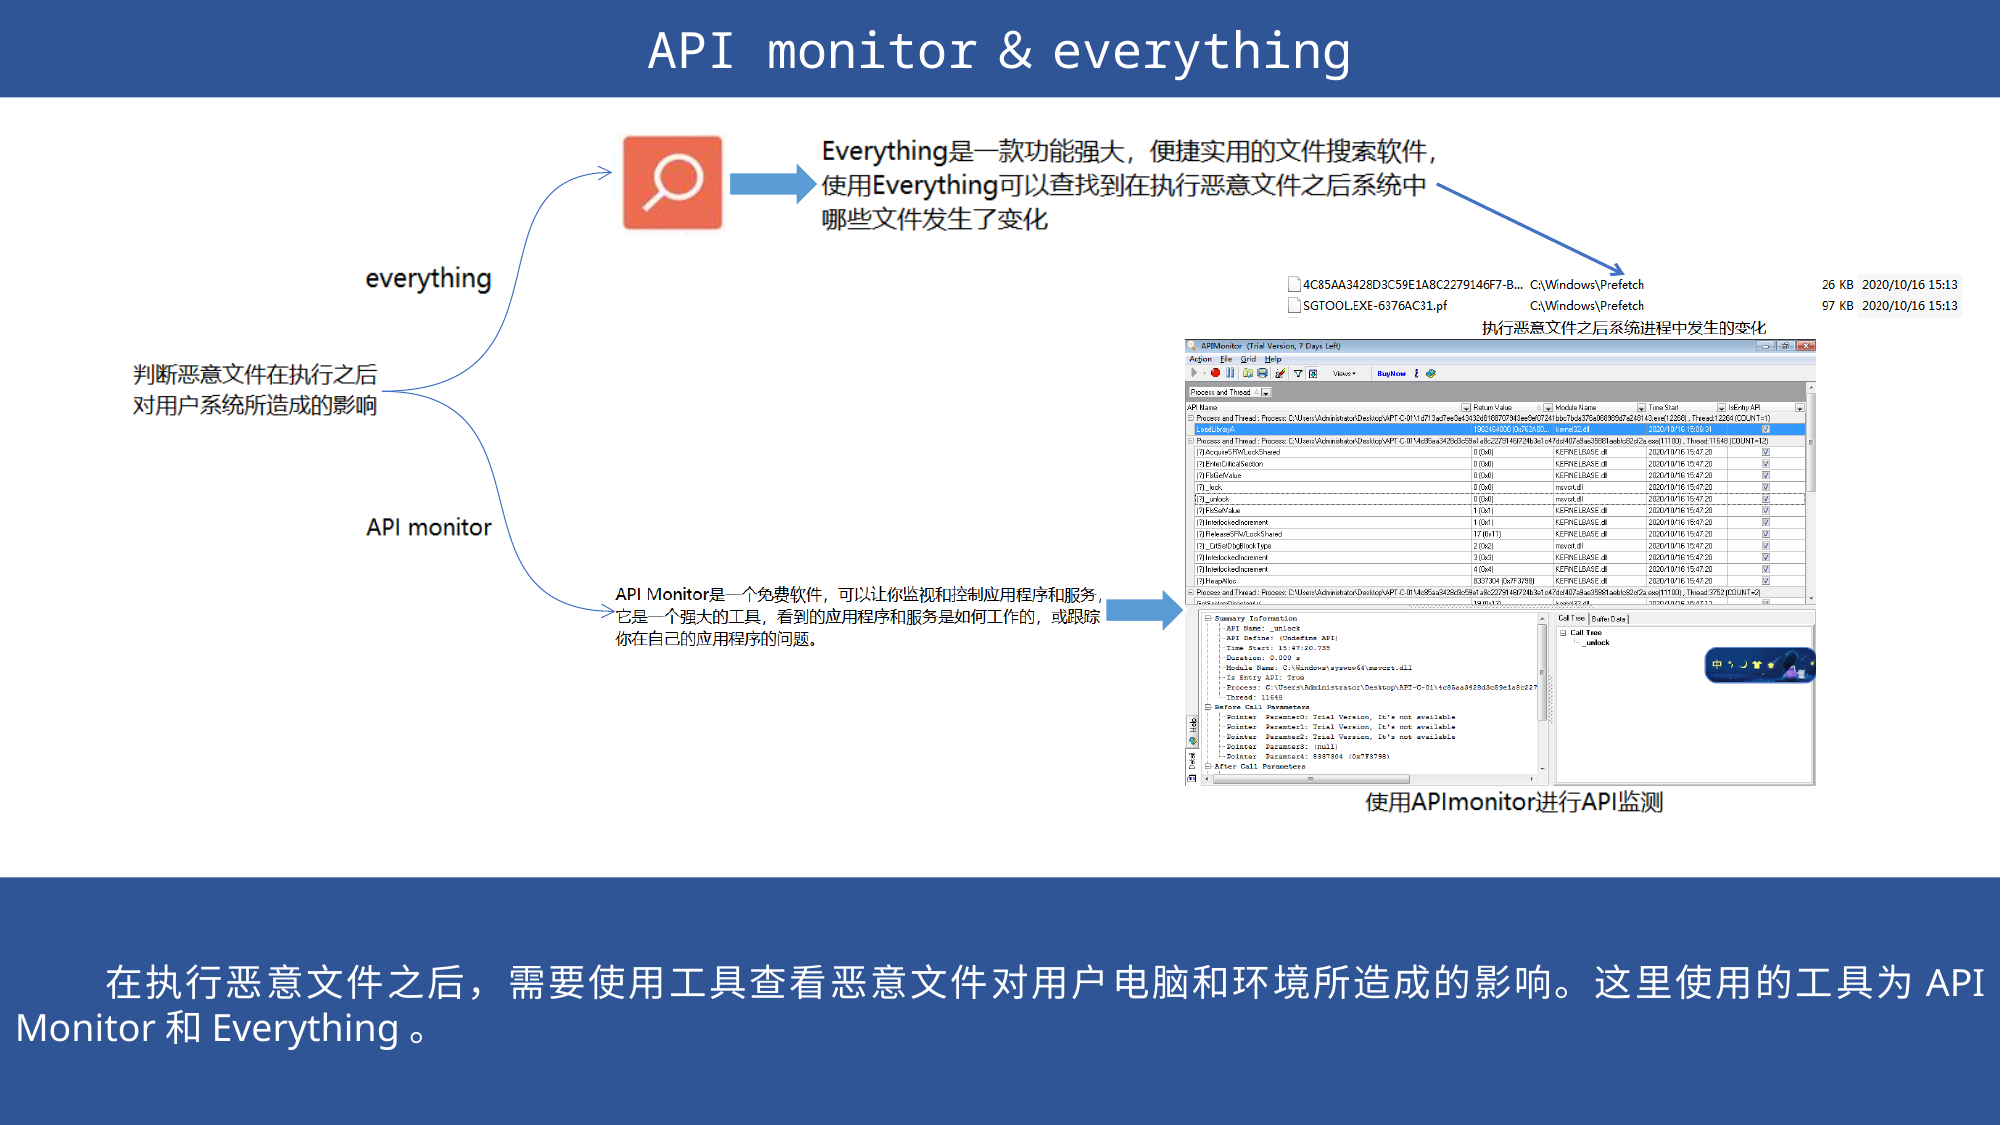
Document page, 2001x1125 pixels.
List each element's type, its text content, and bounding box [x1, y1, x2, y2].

text_box API monitor＆everything [0, 0, 2000, 98]
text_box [381, 172, 613, 391]
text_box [381, 391, 616, 612]
picture [132, 362, 381, 420]
picture [363, 264, 495, 299]
picture [612, 133, 729, 235]
picture [364, 515, 495, 540]
picture [615, 585, 1105, 649]
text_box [1436, 183, 1625, 275]
text_box [1105, 581, 1185, 639]
picture [1287, 274, 1963, 338]
text_box 在执行恶意文件之后，需要使用工具查看恶意文件对用户电脑和环境所造成的影响。这里使用的工具为API Monitor和Everything。 [0, 876, 2000, 1125]
text_box [729, 155, 819, 213]
picture [819, 136, 1437, 232]
picture [1185, 339, 1816, 786]
picture [1362, 788, 1668, 816]
